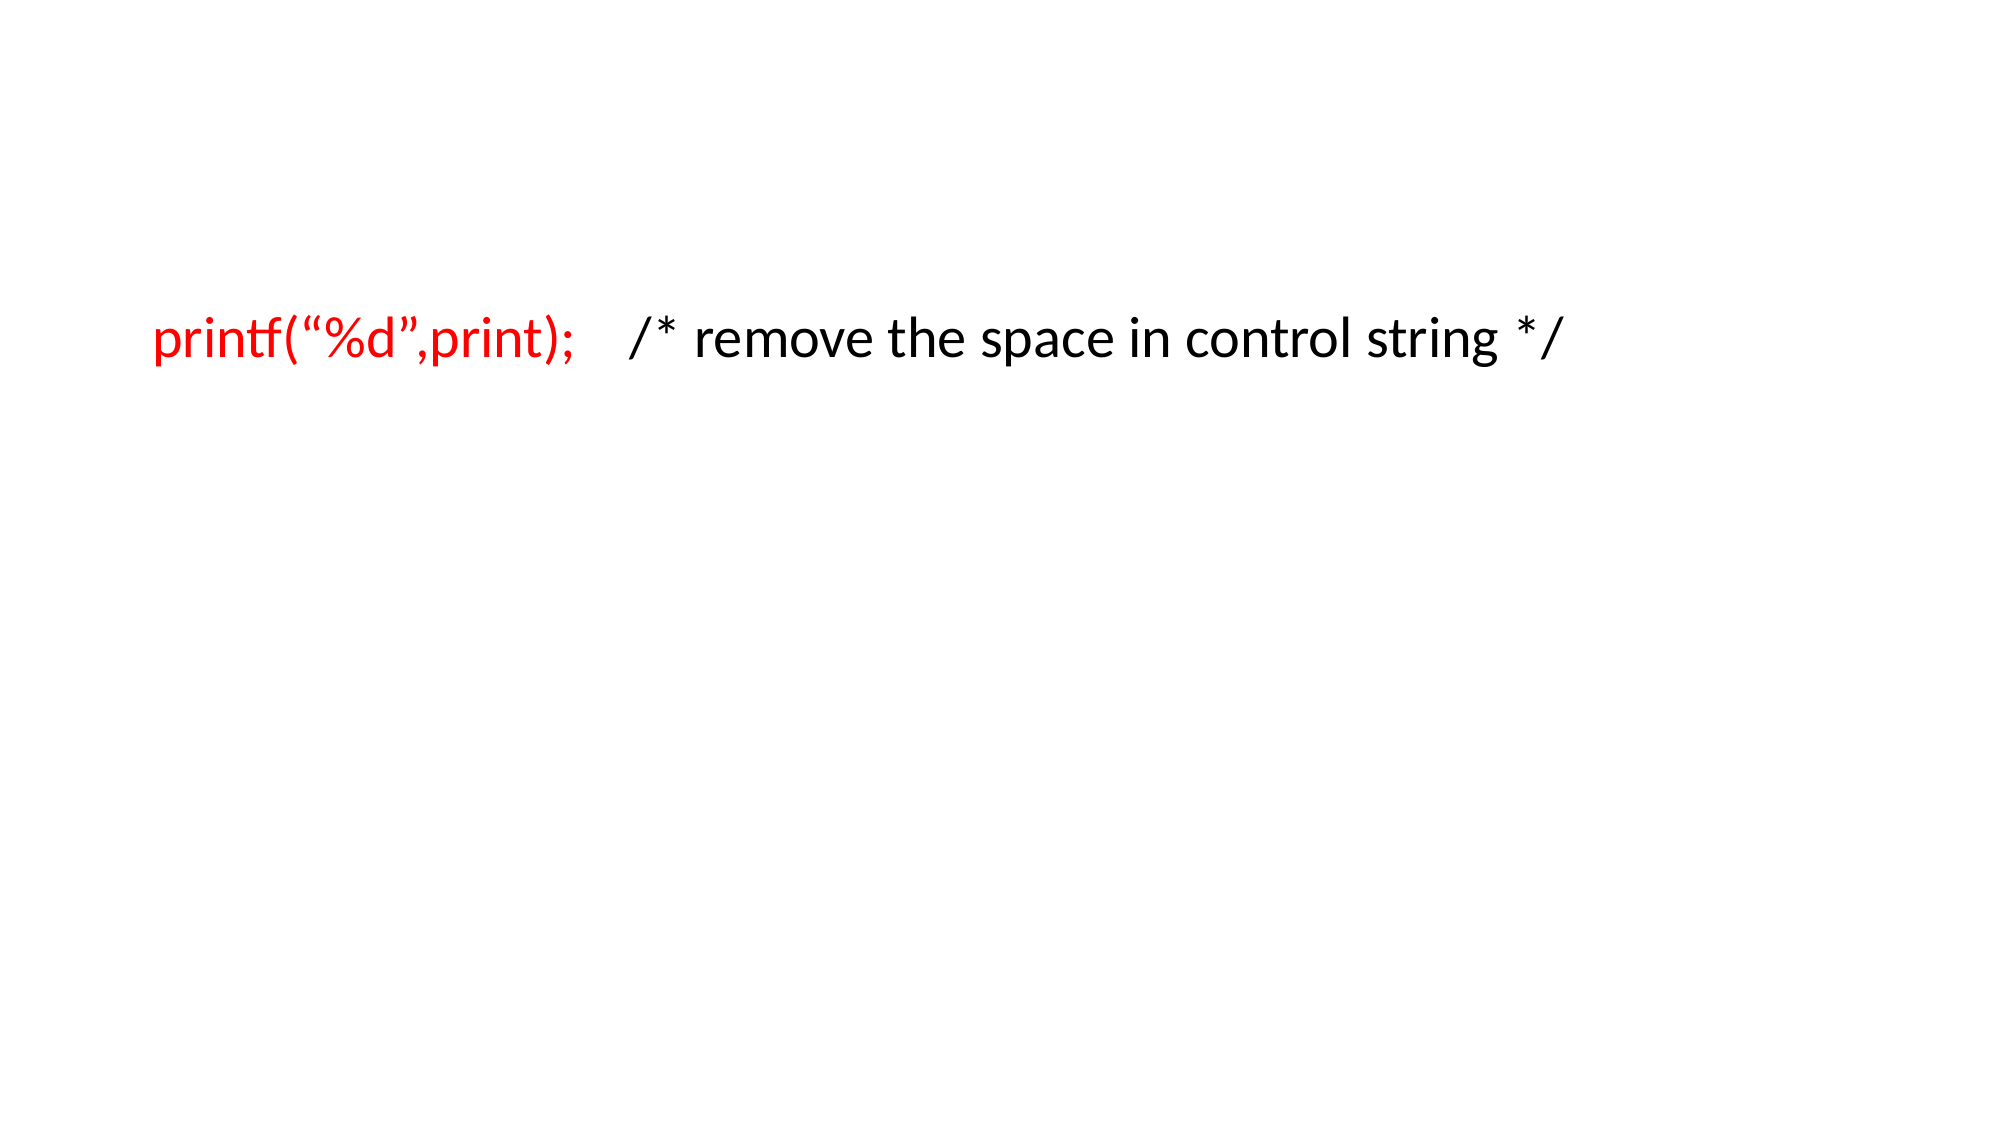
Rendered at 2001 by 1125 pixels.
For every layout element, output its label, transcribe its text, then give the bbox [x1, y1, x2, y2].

list printf(“%d”,print); /* remove the space in control string */ [137, 299, 1863, 1014]
